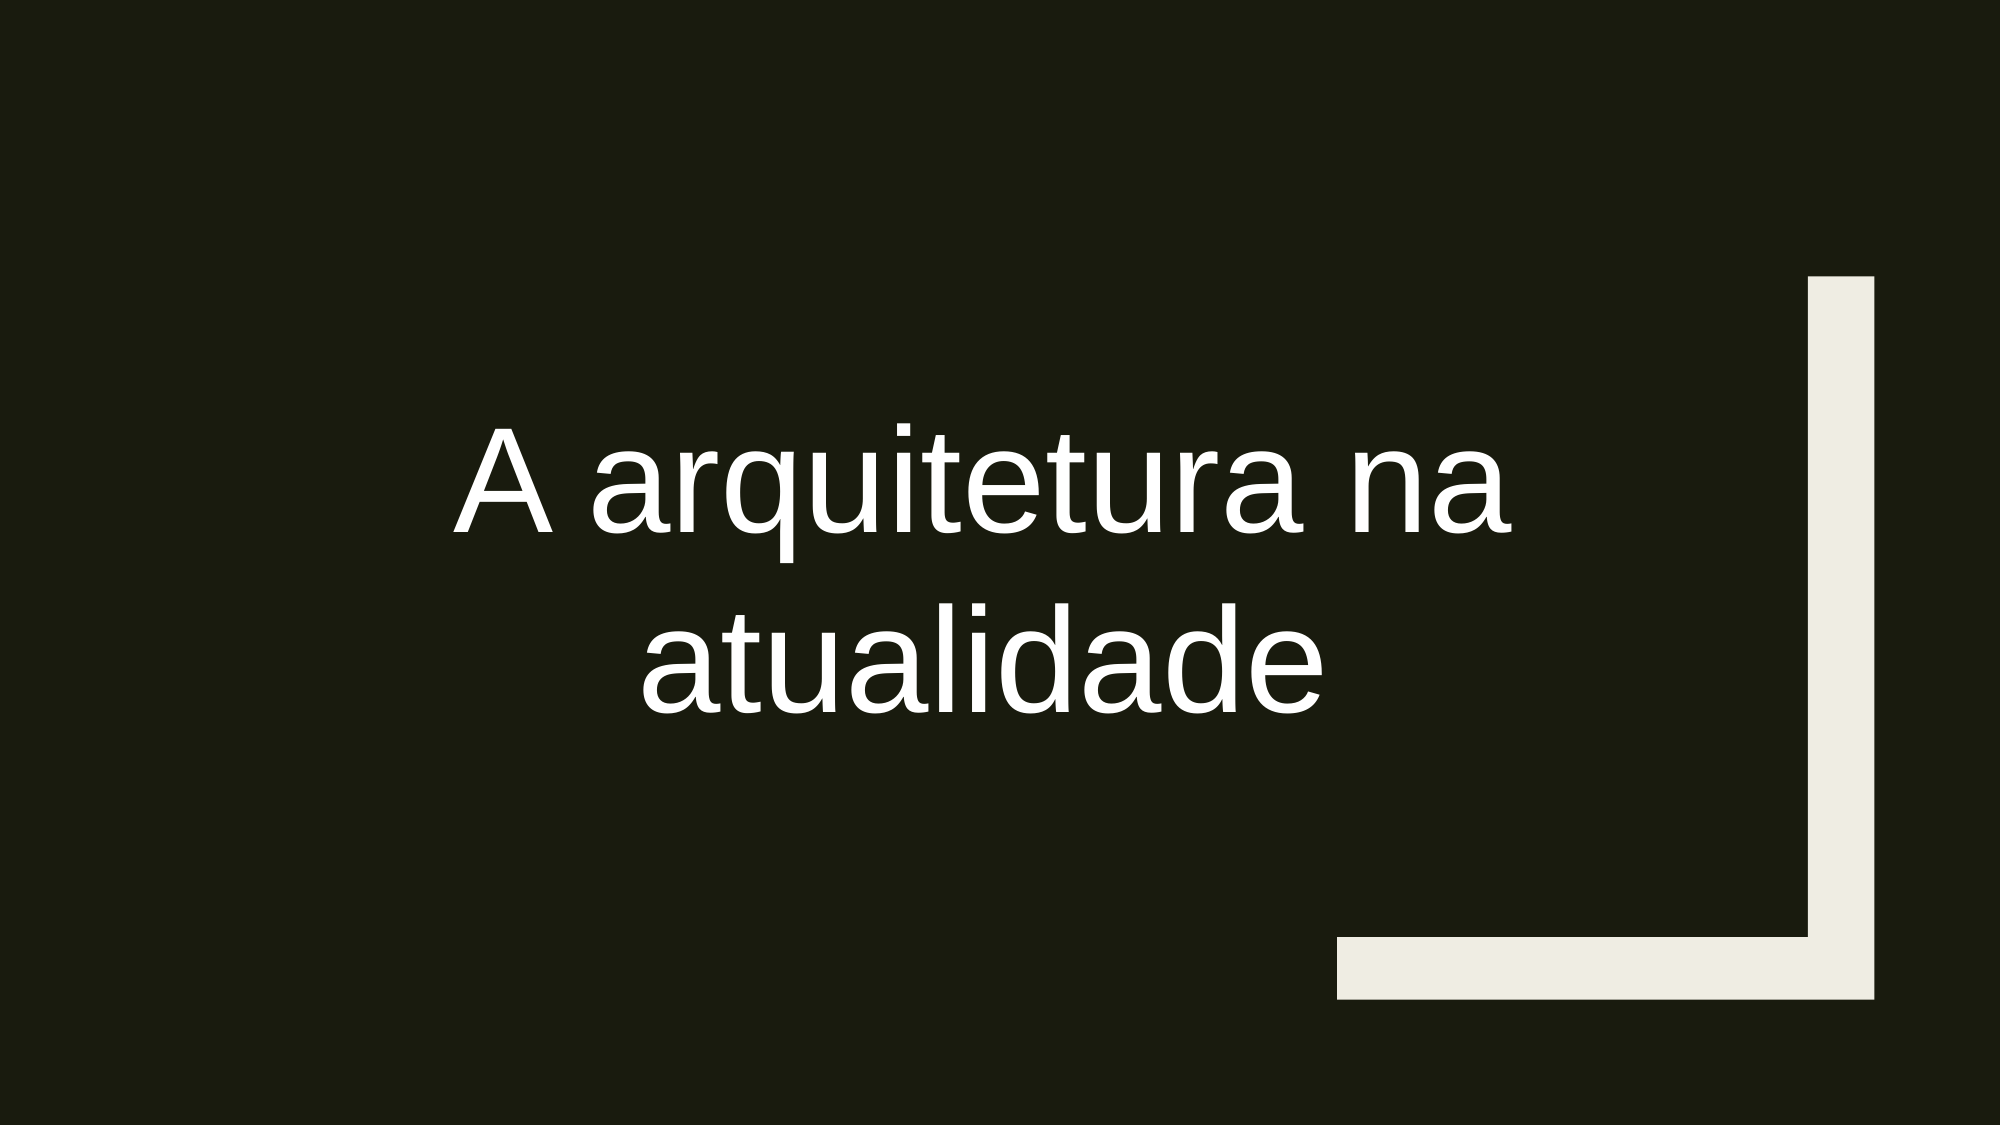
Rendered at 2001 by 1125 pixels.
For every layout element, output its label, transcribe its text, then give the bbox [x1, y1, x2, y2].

text_box A arquitetura na atualidade [195, 381, 1773, 744]
